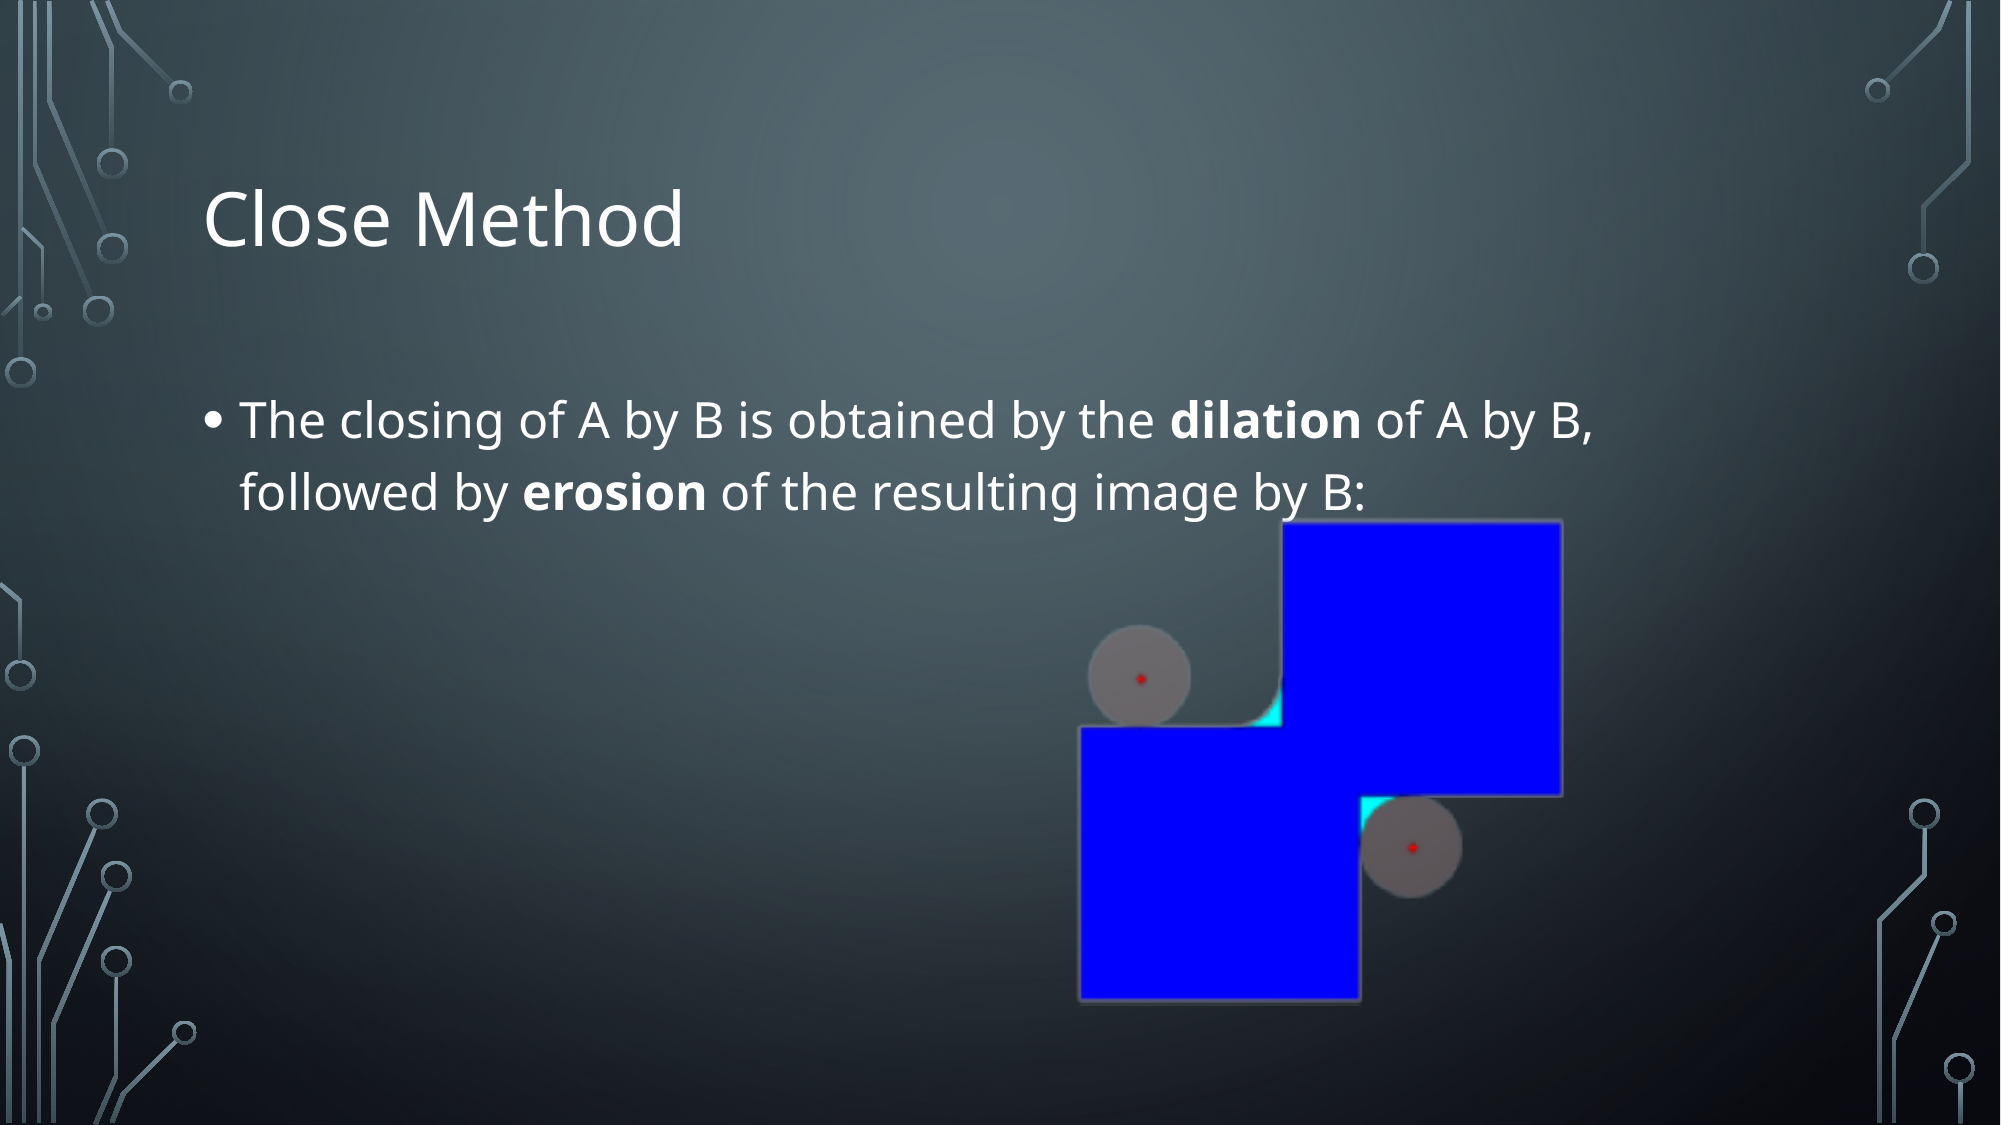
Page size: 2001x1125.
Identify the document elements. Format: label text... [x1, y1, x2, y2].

title Close Method [187, 101, 1813, 344]
picture [1024, 453, 1573, 1044]
